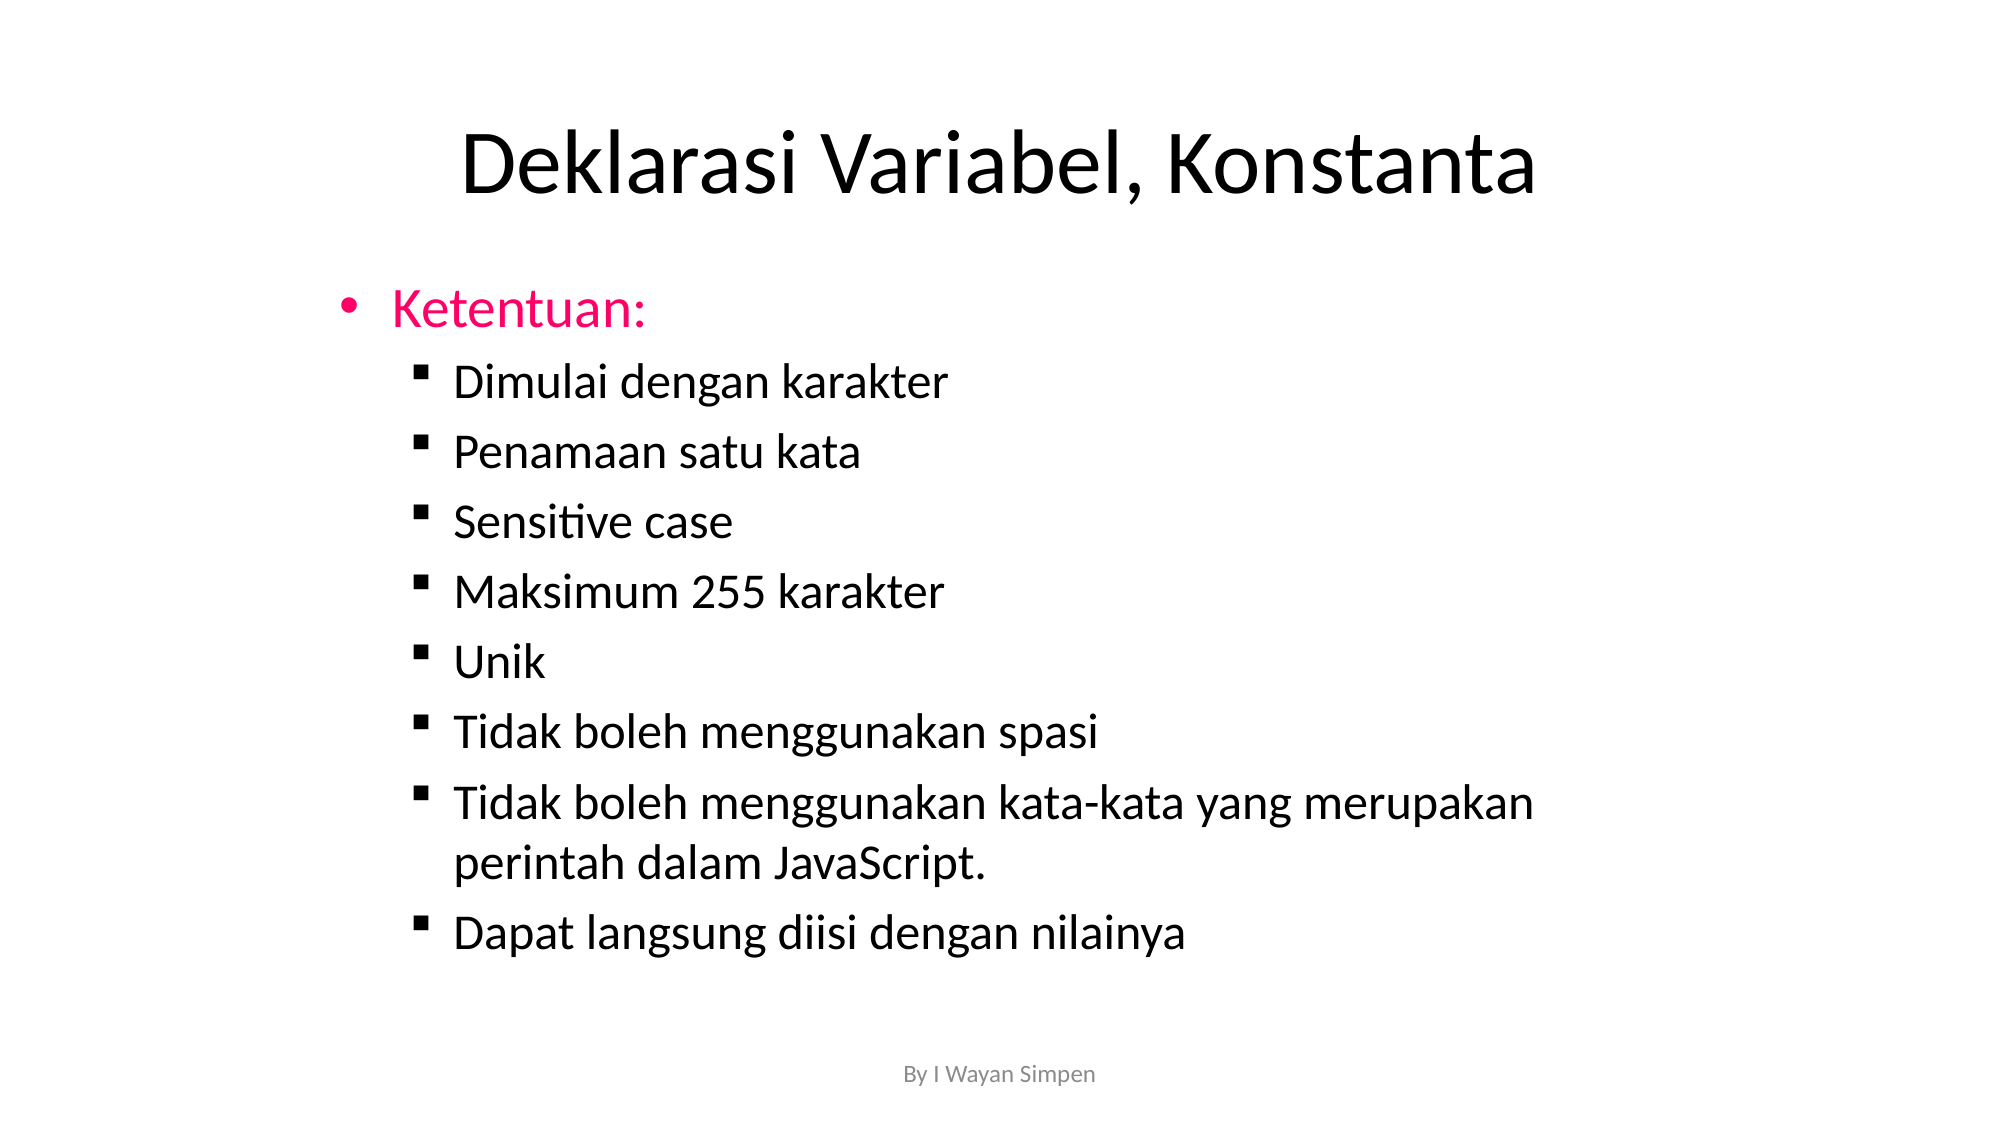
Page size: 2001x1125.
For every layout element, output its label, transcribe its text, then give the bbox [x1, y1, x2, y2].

list Ketentuan: Dimulai dengan karakter Penamaan satu kata Sensitive case Maksimum 255 karakter Unik Tidak boleh menggunakan spasi Tidak boleh menggunakan kata-kata yang merupakan perintah dalam JavaScript. Dapat langsung diisi dengan nilainya [324, 262, 1675, 968]
title Deklarasi Variabel, Konstanta [390, 77, 1610, 237]
footer By I Wayan Simpen [683, 1042, 1317, 1103]
